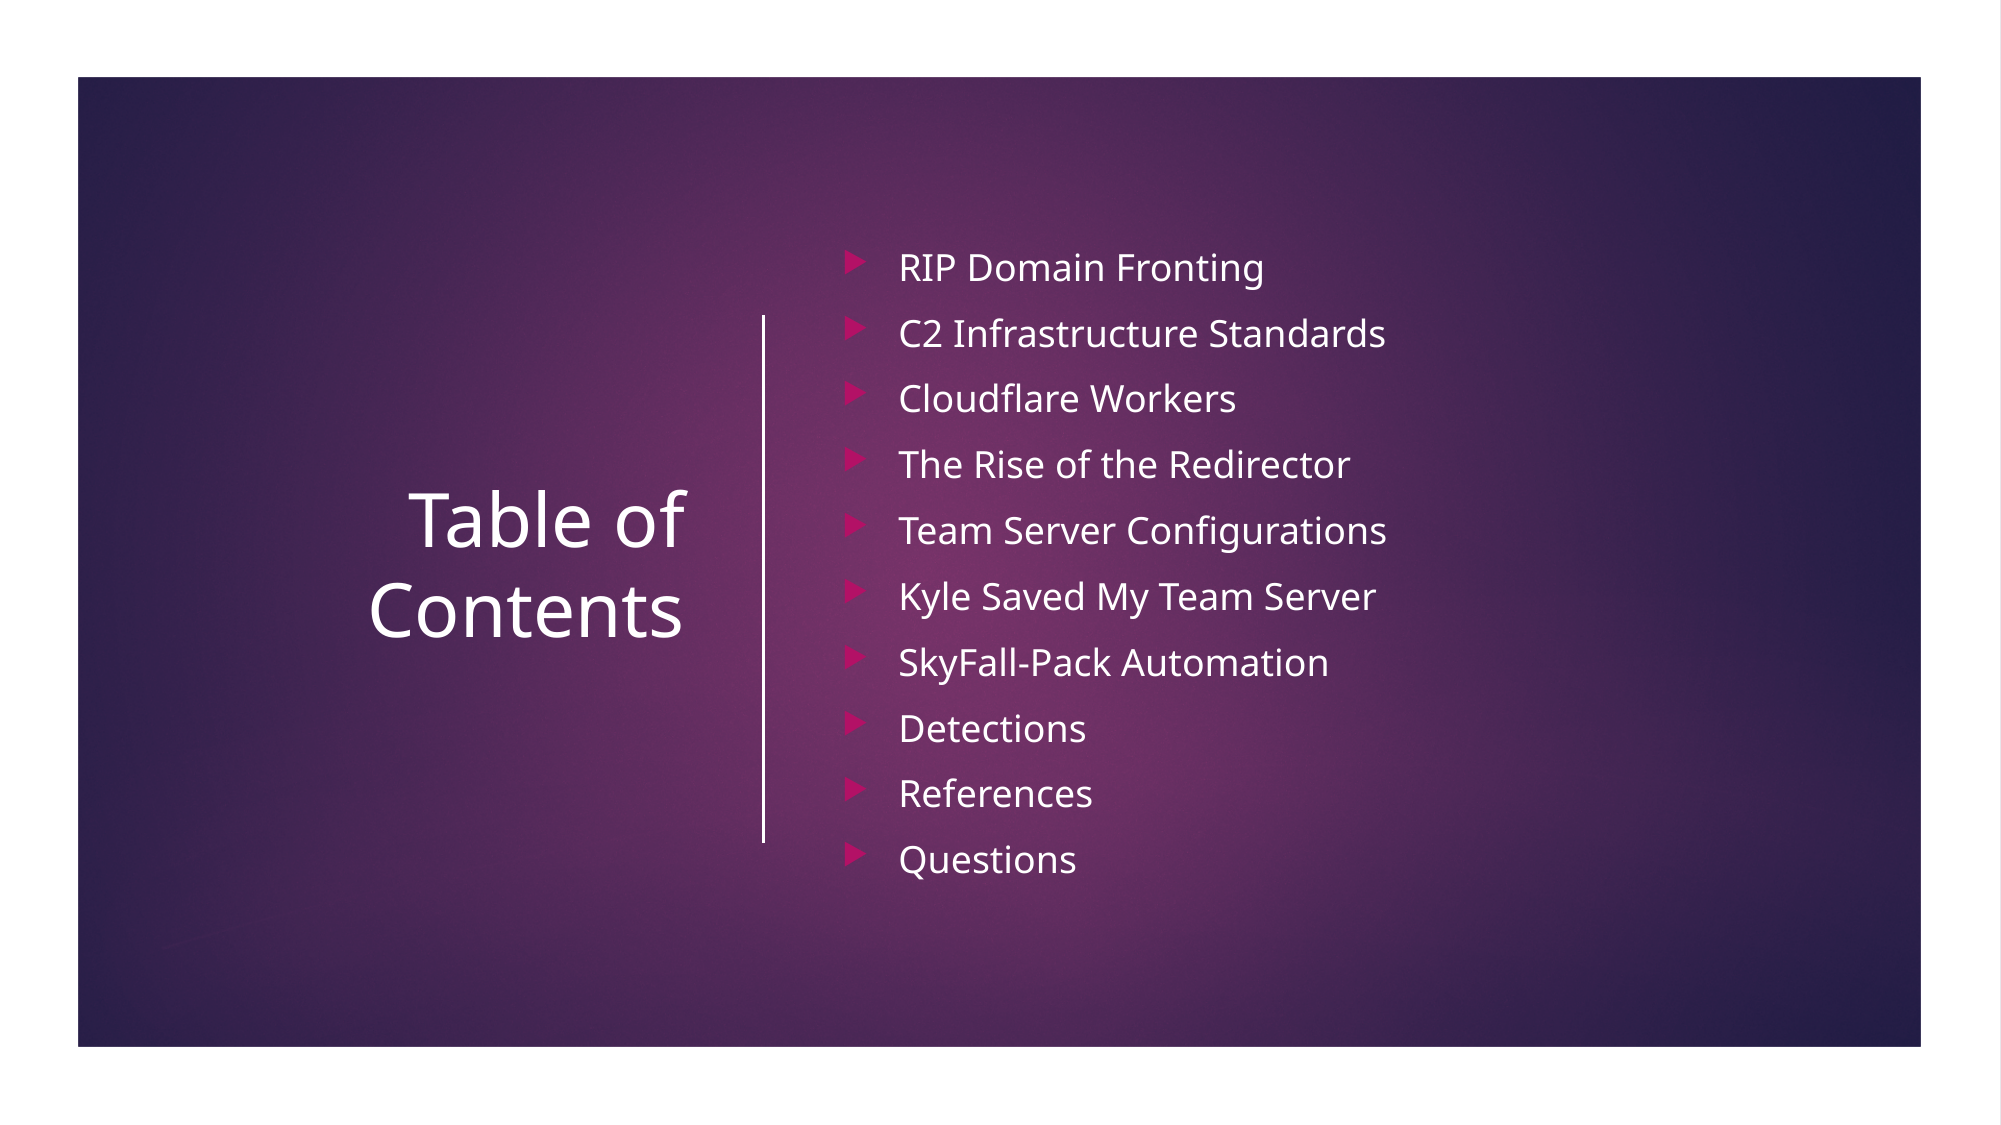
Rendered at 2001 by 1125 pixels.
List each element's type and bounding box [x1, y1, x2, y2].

text_box [0, 0, 2000, 1125]
